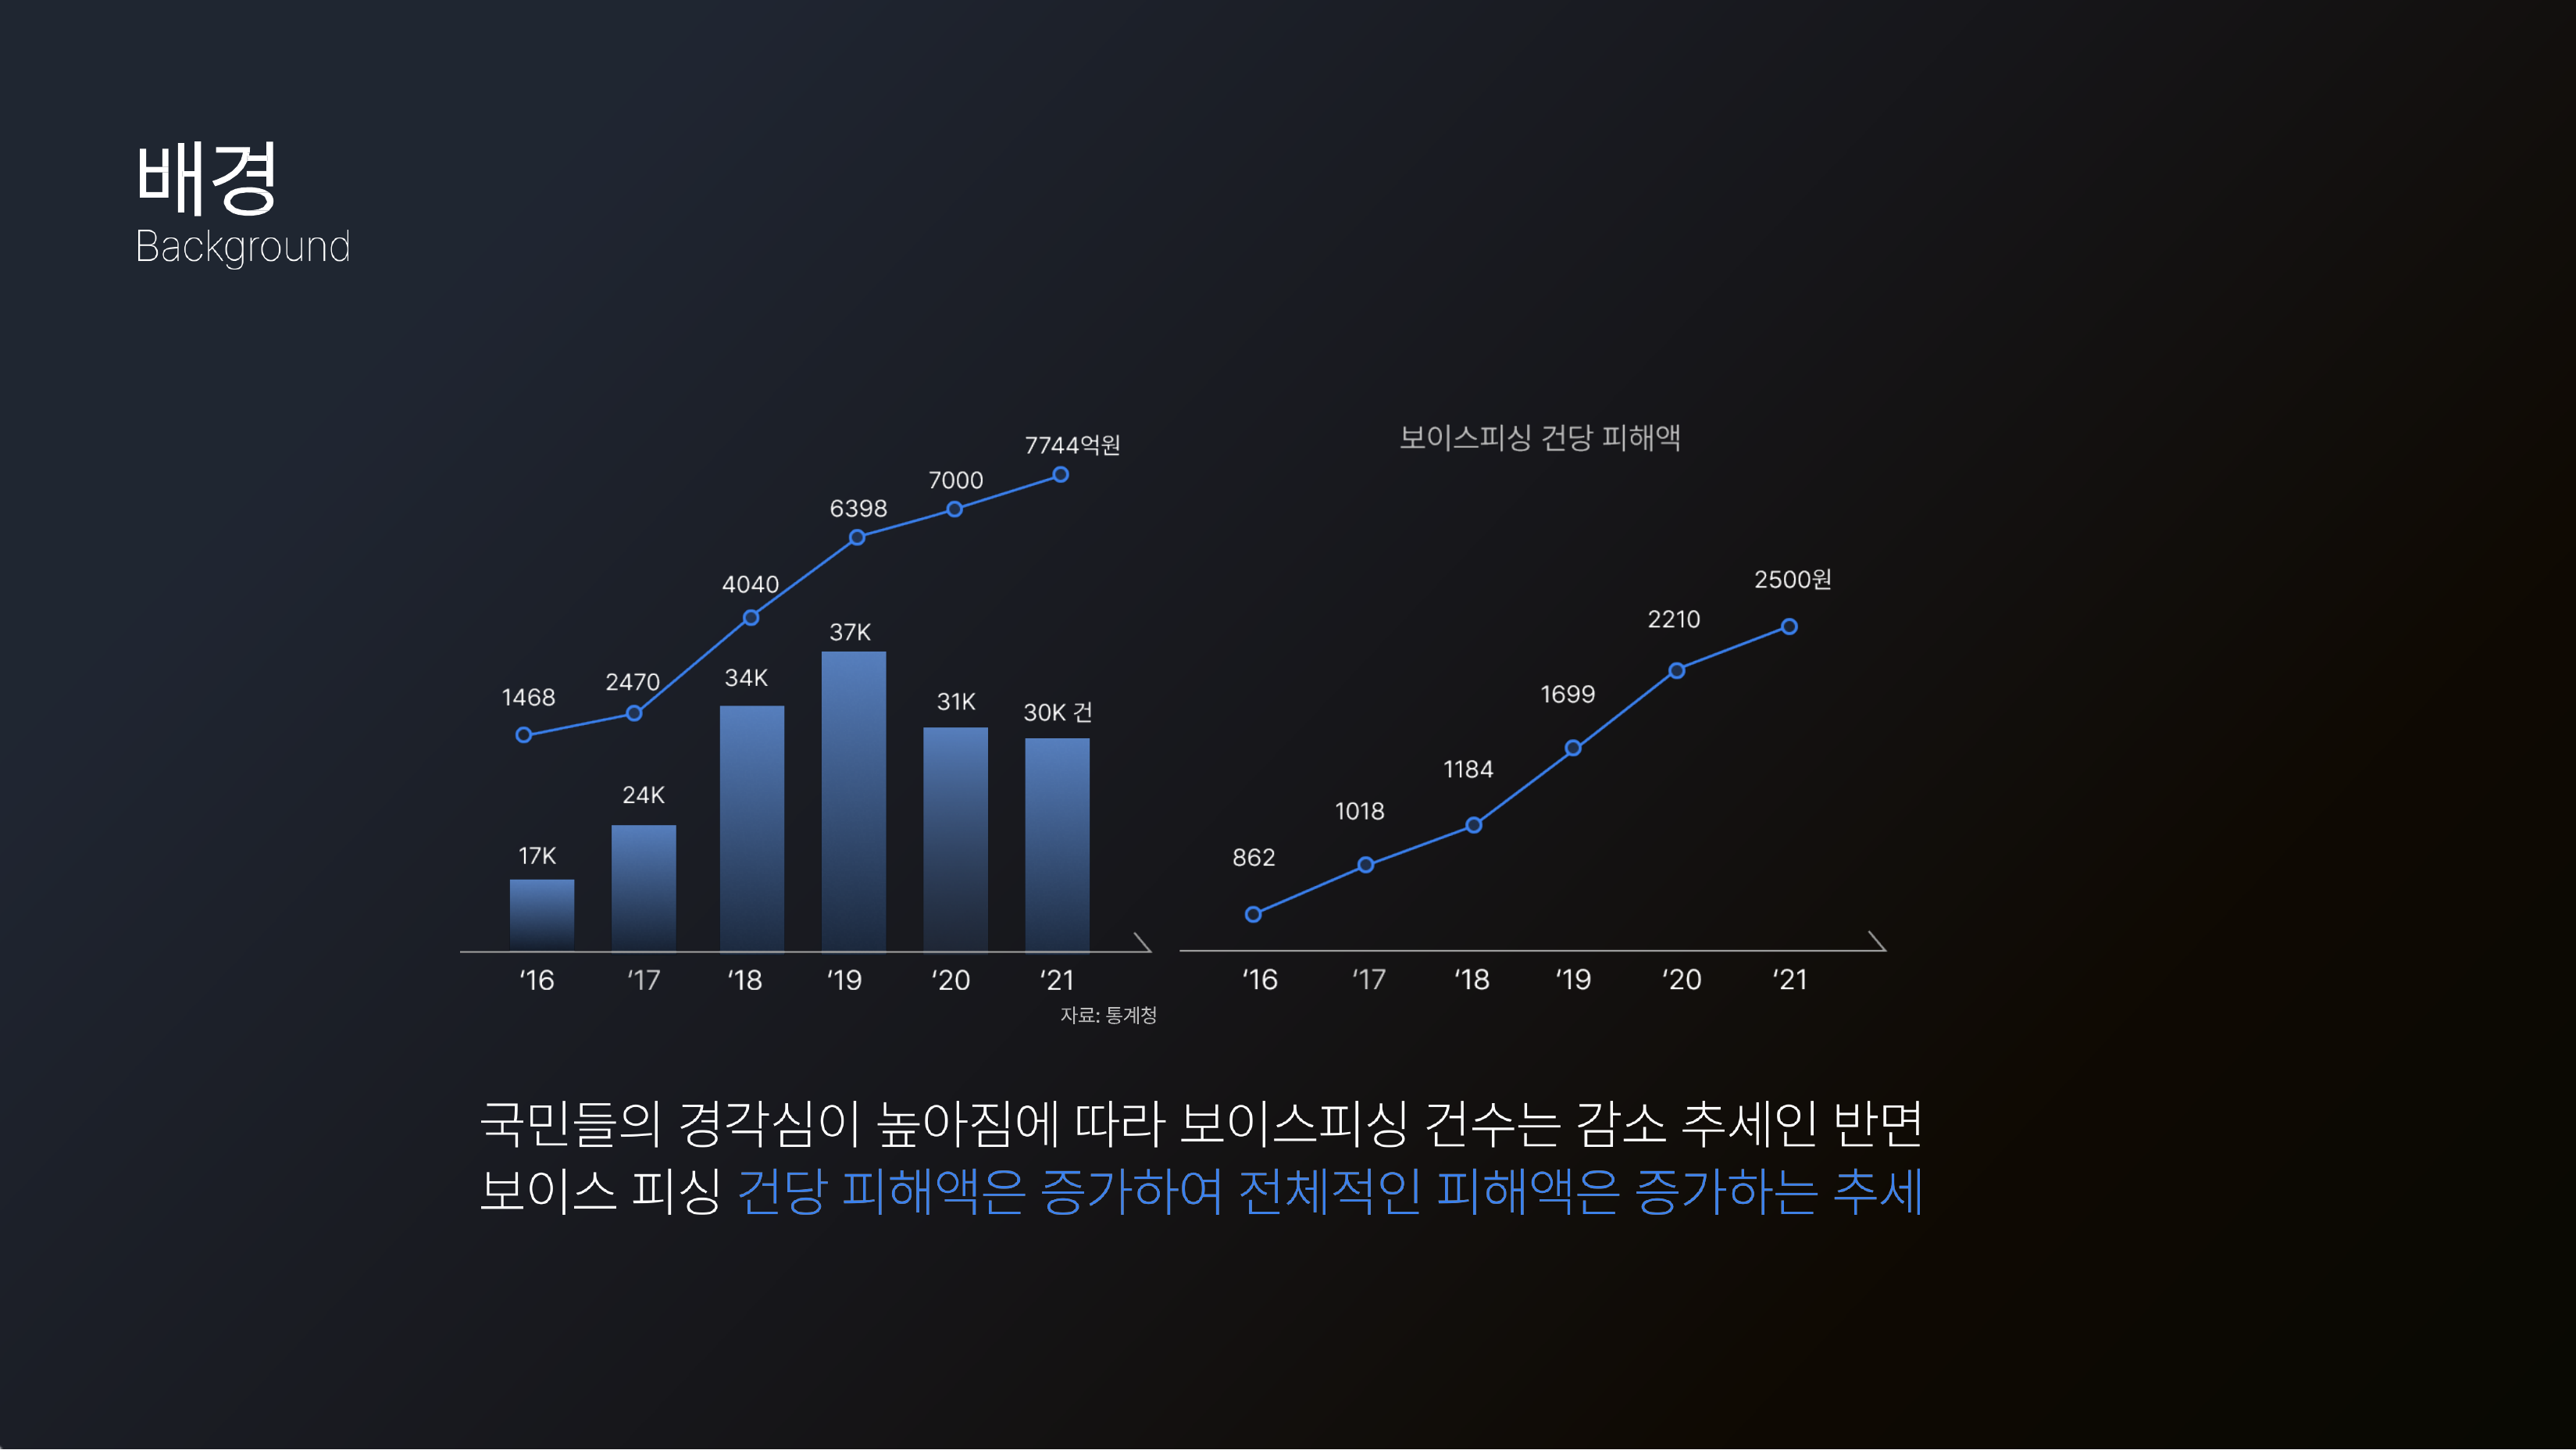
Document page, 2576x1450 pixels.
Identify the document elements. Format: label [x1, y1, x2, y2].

text_box [0, 0, 2576, 1450]
